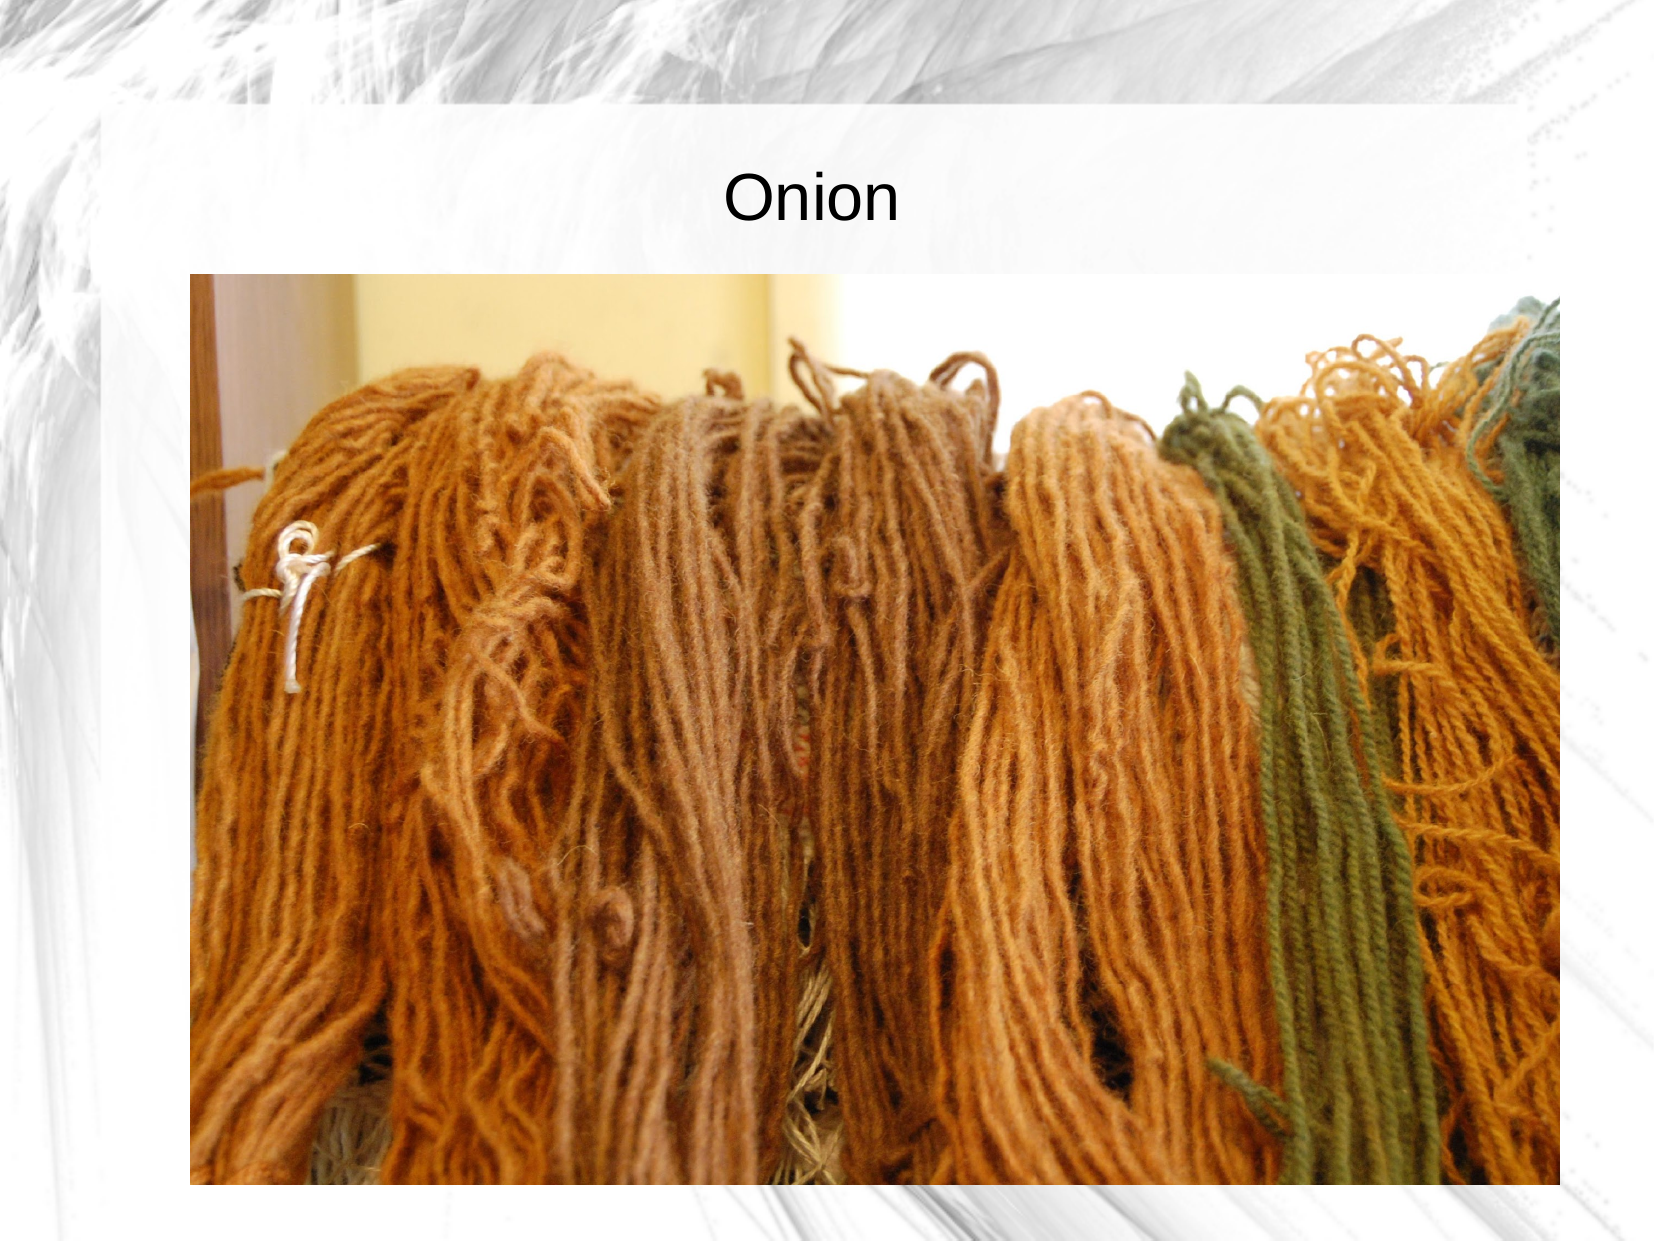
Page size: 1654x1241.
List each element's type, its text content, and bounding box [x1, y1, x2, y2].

picture [0, 0, 1654, 1241]
title Onion [118, 112, 1506, 281]
